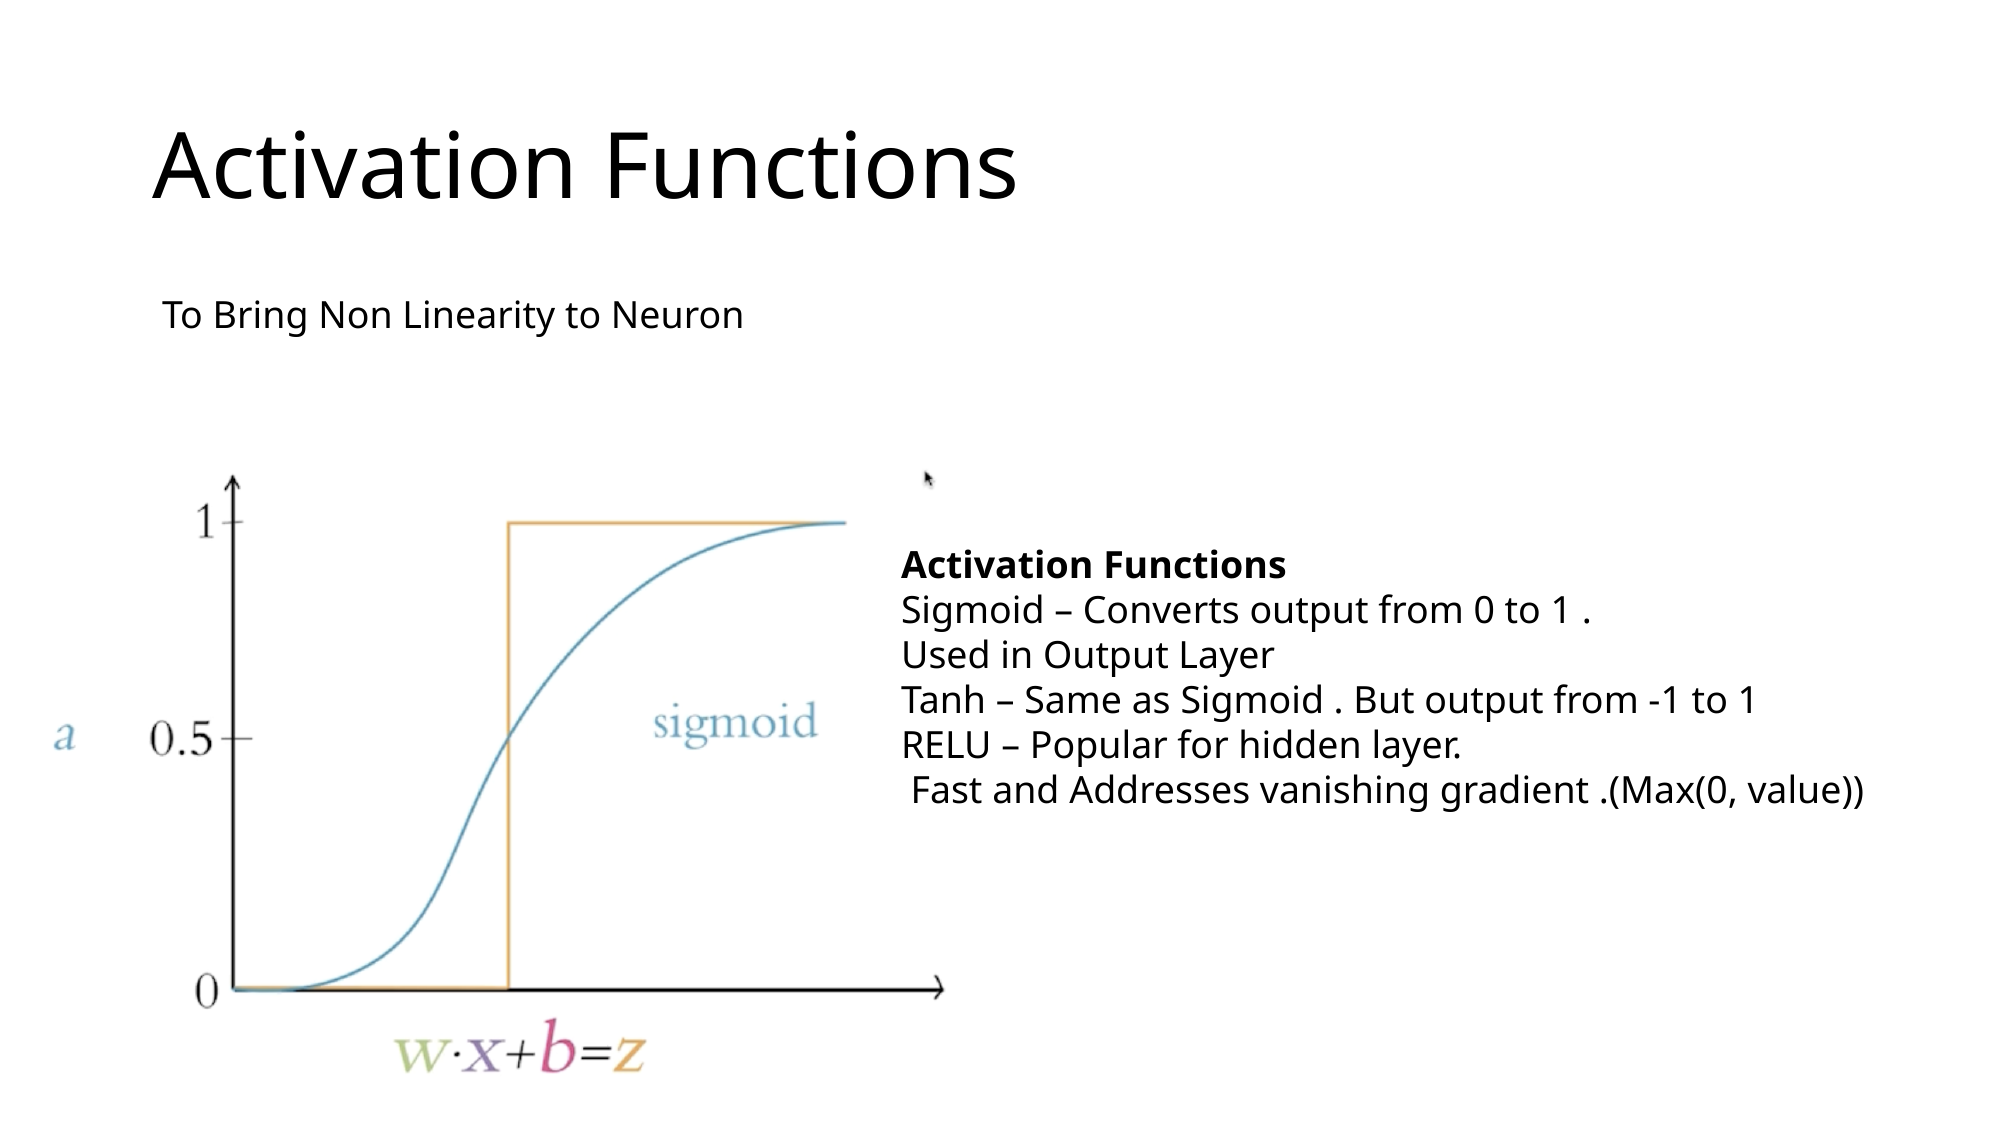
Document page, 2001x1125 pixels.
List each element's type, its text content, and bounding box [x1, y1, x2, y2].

title Activation Functions [137, 59, 1863, 278]
text_box Activation Functions Sigmoid – Converts output from 0 to 1 . Used in Output Layer Tanh – Same as Sigmoid . But output from -1 to 1 RELU – Popular for hidden layer. Fast and Addresses vanishing gradient .(Max(0, value)) [1059, 533, 1880, 864]
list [0, 410, 1059, 1125]
text_box To Bring Non Linearity to Neuron [147, 283, 760, 344]
